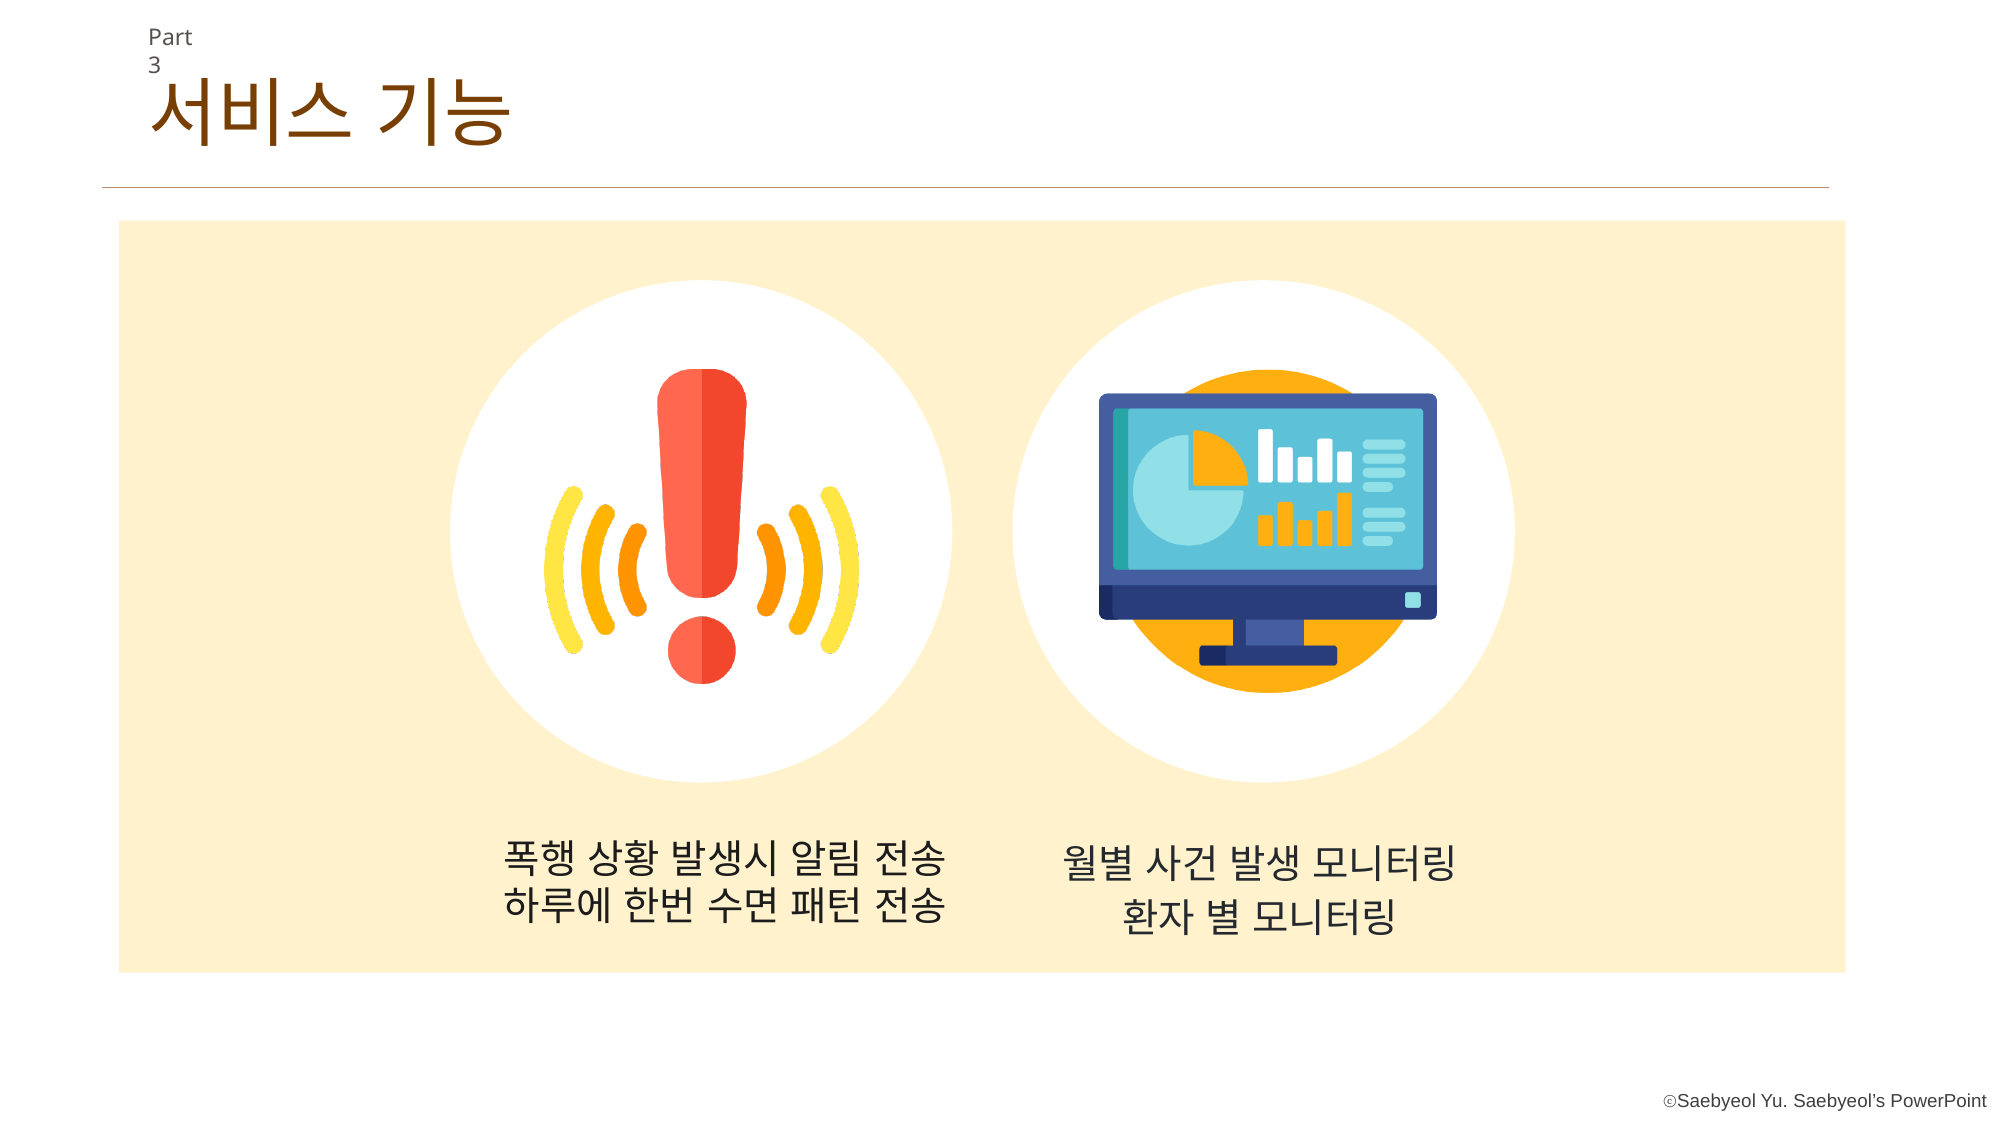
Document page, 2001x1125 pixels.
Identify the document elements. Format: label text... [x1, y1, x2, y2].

text_box Part 3 [133, 15, 225, 86]
picture [543, 369, 859, 685]
text_box 월별 사건 발생 모니터링 환자 별 모니터링 [1017, 823, 1503, 949]
text_box 서비스 기능 [133, 57, 730, 163]
text_box [450, 280, 953, 783]
picture [1098, 362, 1437, 701]
text_box [119, 220, 1846, 973]
text_box [1012, 280, 1515, 783]
text_box 폭행 상황 발생시 알림 전송 하루에 한번 수면 패턴 전송 [482, 782, 969, 937]
